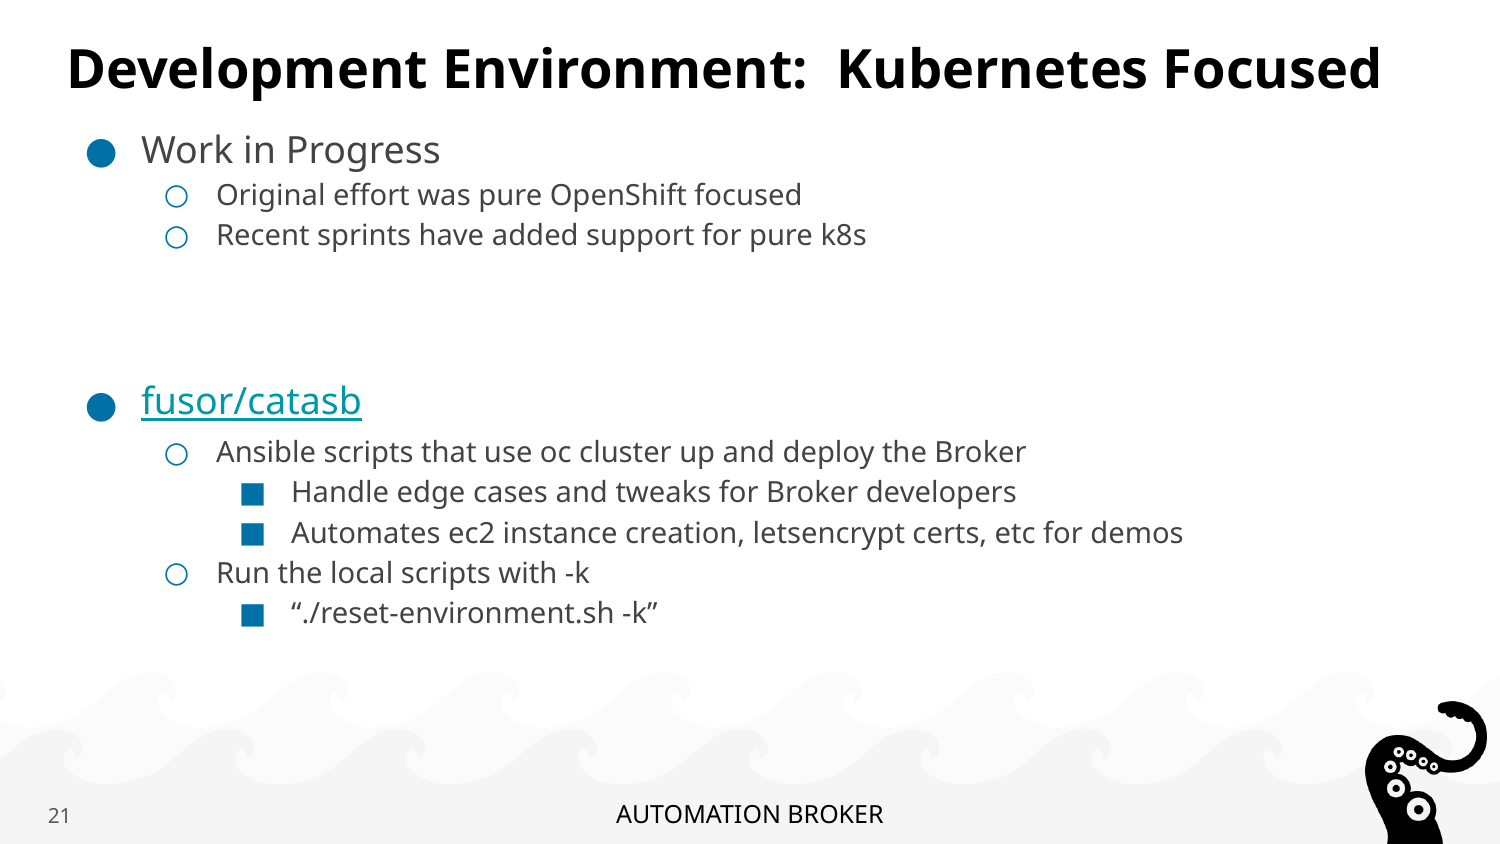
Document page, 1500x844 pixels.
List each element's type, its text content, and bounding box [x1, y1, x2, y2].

picture [0, 633, 1500, 844]
list Work in Progress Original effort was pure OpenShift focused Recent sprints have added support for pure k8s fusor/catasb Ansible scripts that use oc cluster up and deploy the Broker Handle edge cases and tweaks for Broker developers Automates ec2 instance creation, letsencrypt certs, etc for demos Run the local scripts with -k “./reset-environment.sh -k” [51, 104, 1449, 665]
slide_number 21 [0, 784, 87, 844]
title Development Environment: Kubernetes Focused [51, 19, 1449, 104]
